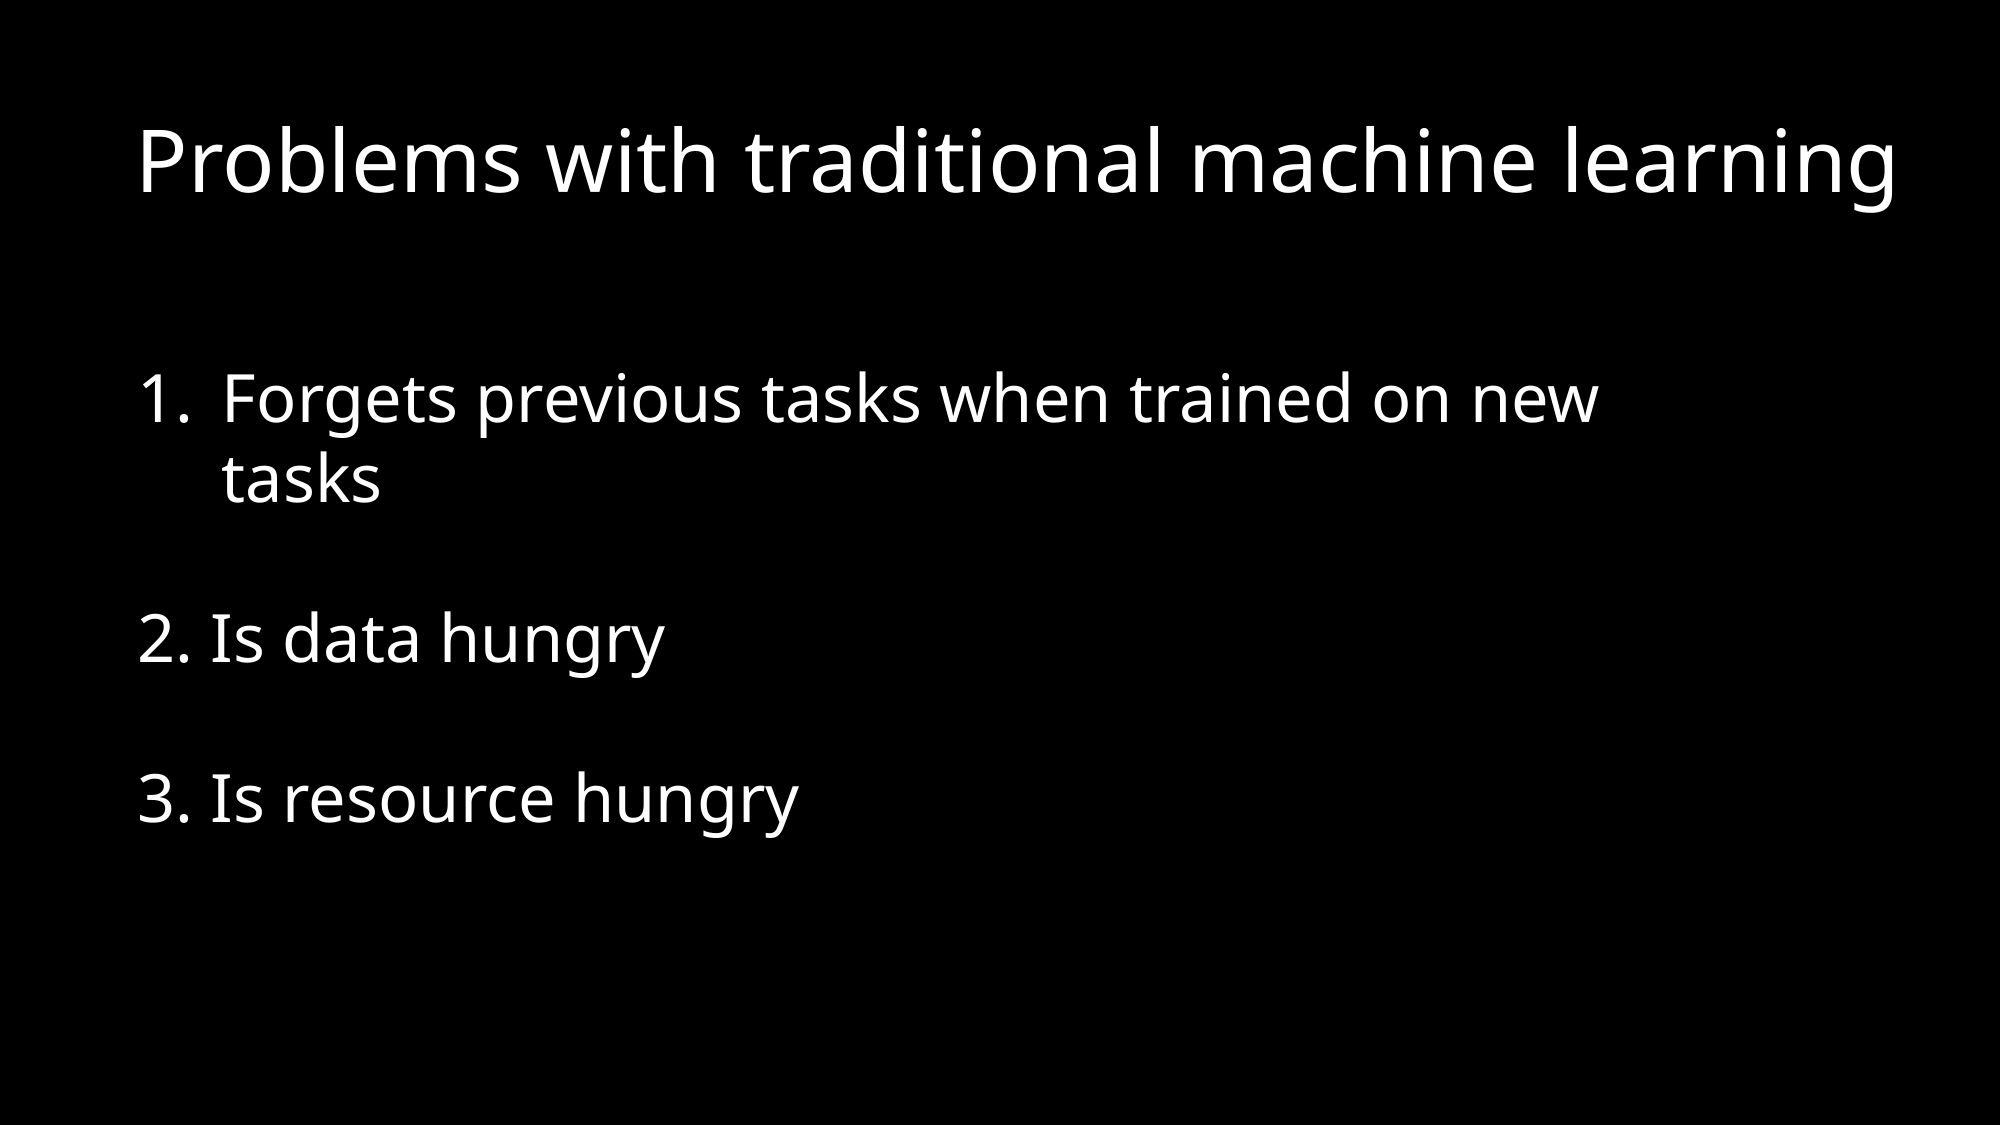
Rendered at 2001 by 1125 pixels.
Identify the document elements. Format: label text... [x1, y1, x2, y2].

title Problems with traditional machine learning [120, 110, 1922, 292]
text_box Forgets previous tasks when trained on new tasks 2. Is data hungry 3. Is resource hungry [122, 348, 1783, 924]
